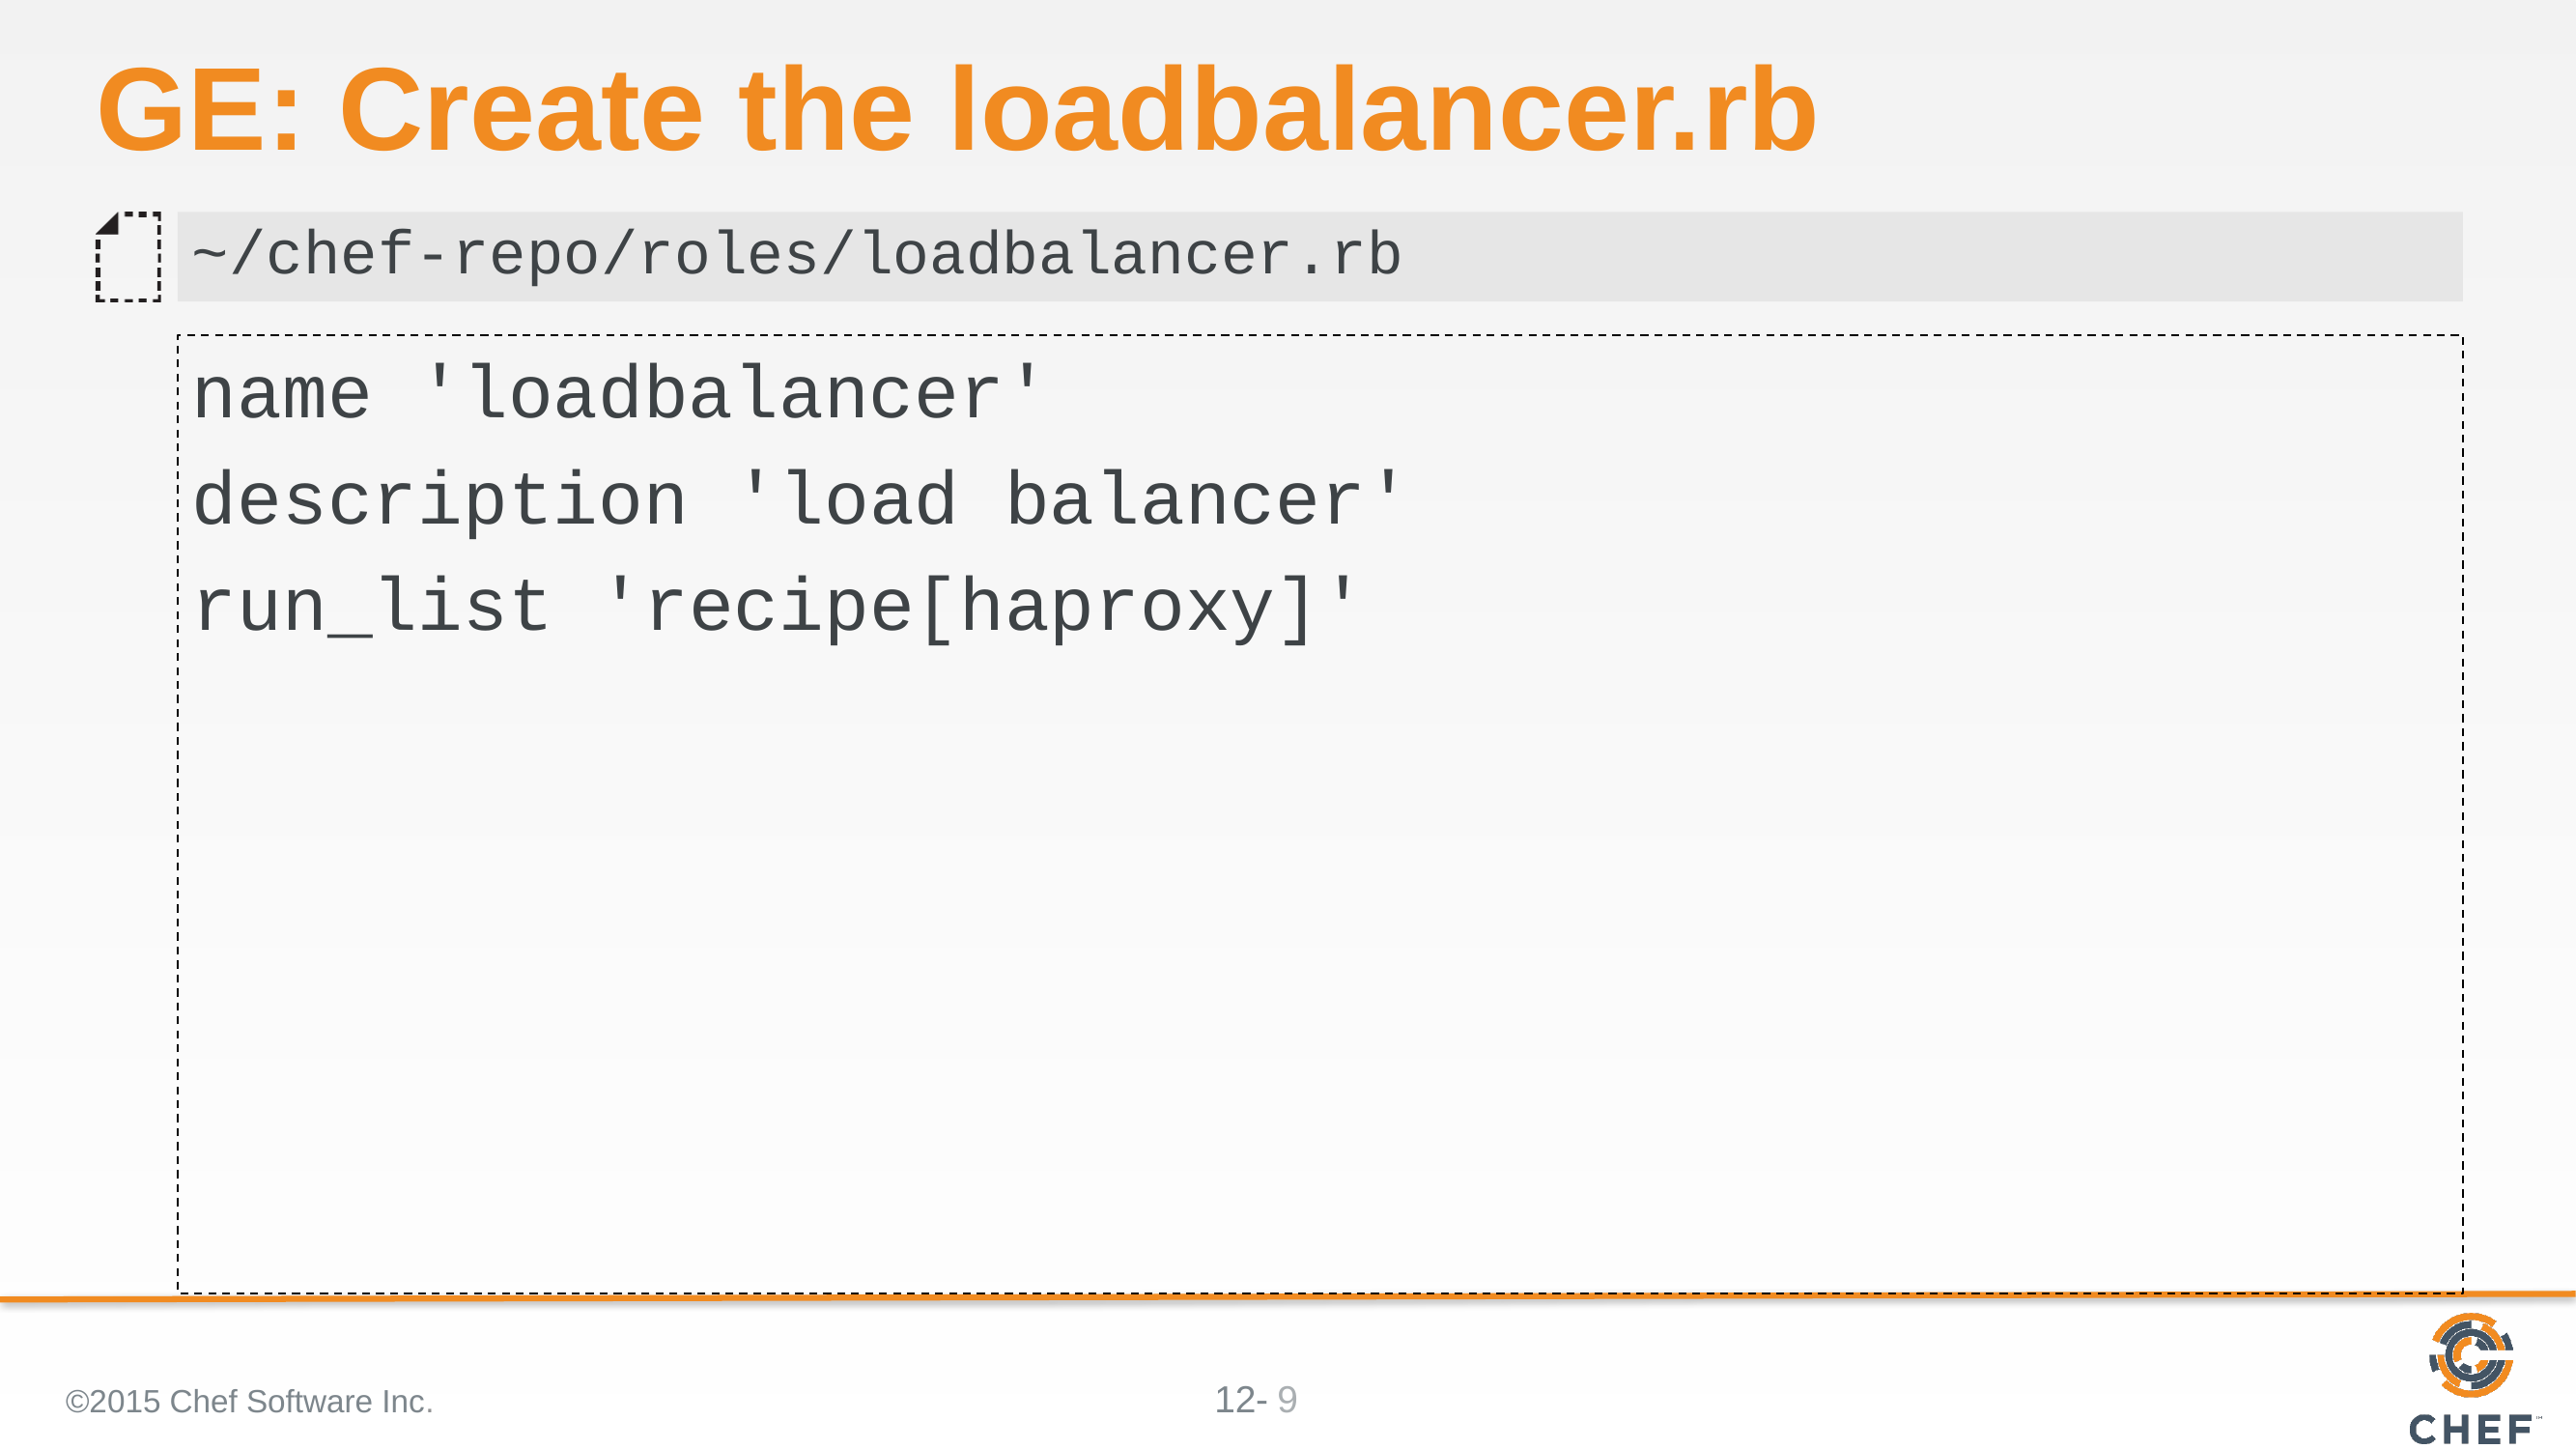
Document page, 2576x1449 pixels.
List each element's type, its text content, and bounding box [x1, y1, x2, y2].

slide_number 9 [998, 1359, 1578, 1437]
list name 'loadbalancer' description 'load balancer' run_list 'recipe[haproxy]' [177, 334, 2464, 1294]
footer ©2015 Chef Software Inc. [51, 1359, 952, 1440]
list ~/chef-repo/roles/loadbalancer.rb [177, 212, 2463, 302]
title GE: Create the loadbalancer.rb [96, 48, 2463, 180]
picture [2399, 1297, 2550, 1449]
